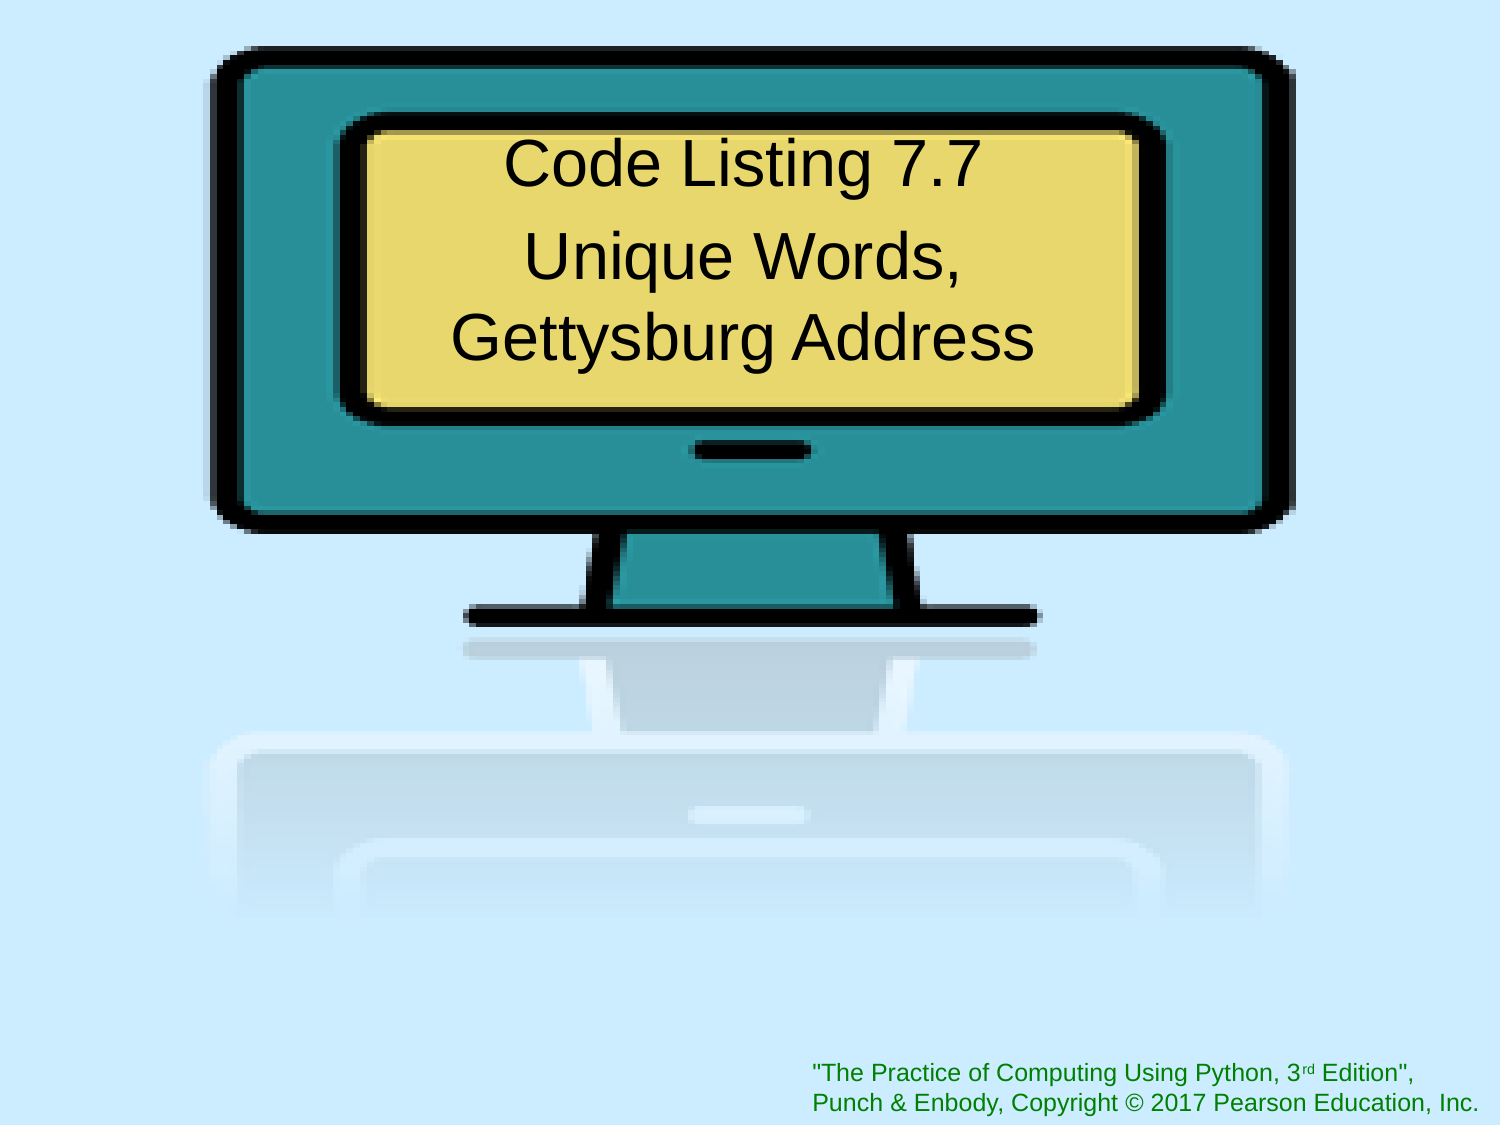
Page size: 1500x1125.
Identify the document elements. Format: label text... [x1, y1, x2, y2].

subtitle Code Listing 7.7 Unique Words, Gettysburg Address [362, 112, 1125, 400]
picture [12, 0, 1488, 975]
